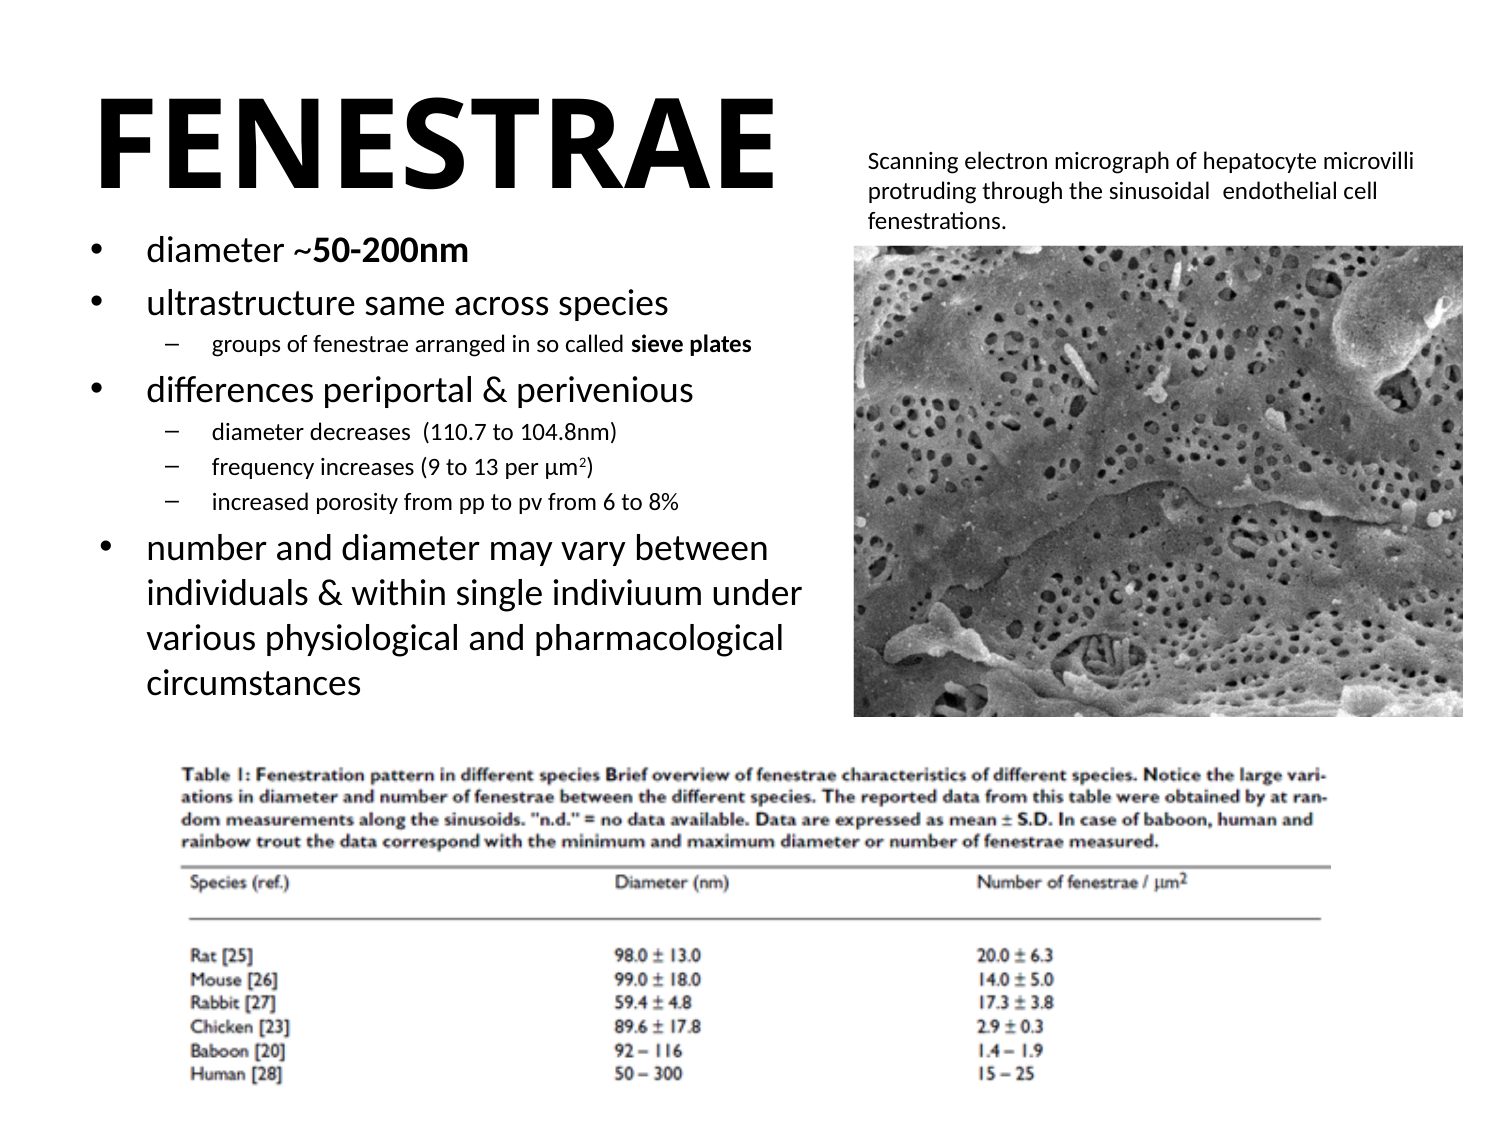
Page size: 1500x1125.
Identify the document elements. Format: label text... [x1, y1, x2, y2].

list diameter ~50-200nm ultrastructure same across species groups of fenestrae arranged in so called sieve plates differences periportal & perivenious diameter decreases (110.7 to 104.8nm) frequency increases (9 to 13 per µm2) increased porosity from pp to pv from 6 to 8% number and diameter may vary between individuals & within single indiviuum under various physiological and pharmacological circumstances [75, 217, 838, 871]
text_box Scanning electron micrograph of hepatocyte microvilli protruding through the sinusoidal endothelial cell fenestrations. [853, 137, 1463, 242]
title Fenestrae [75, 45, 1425, 233]
picture [174, 175, 1463, 1088]
